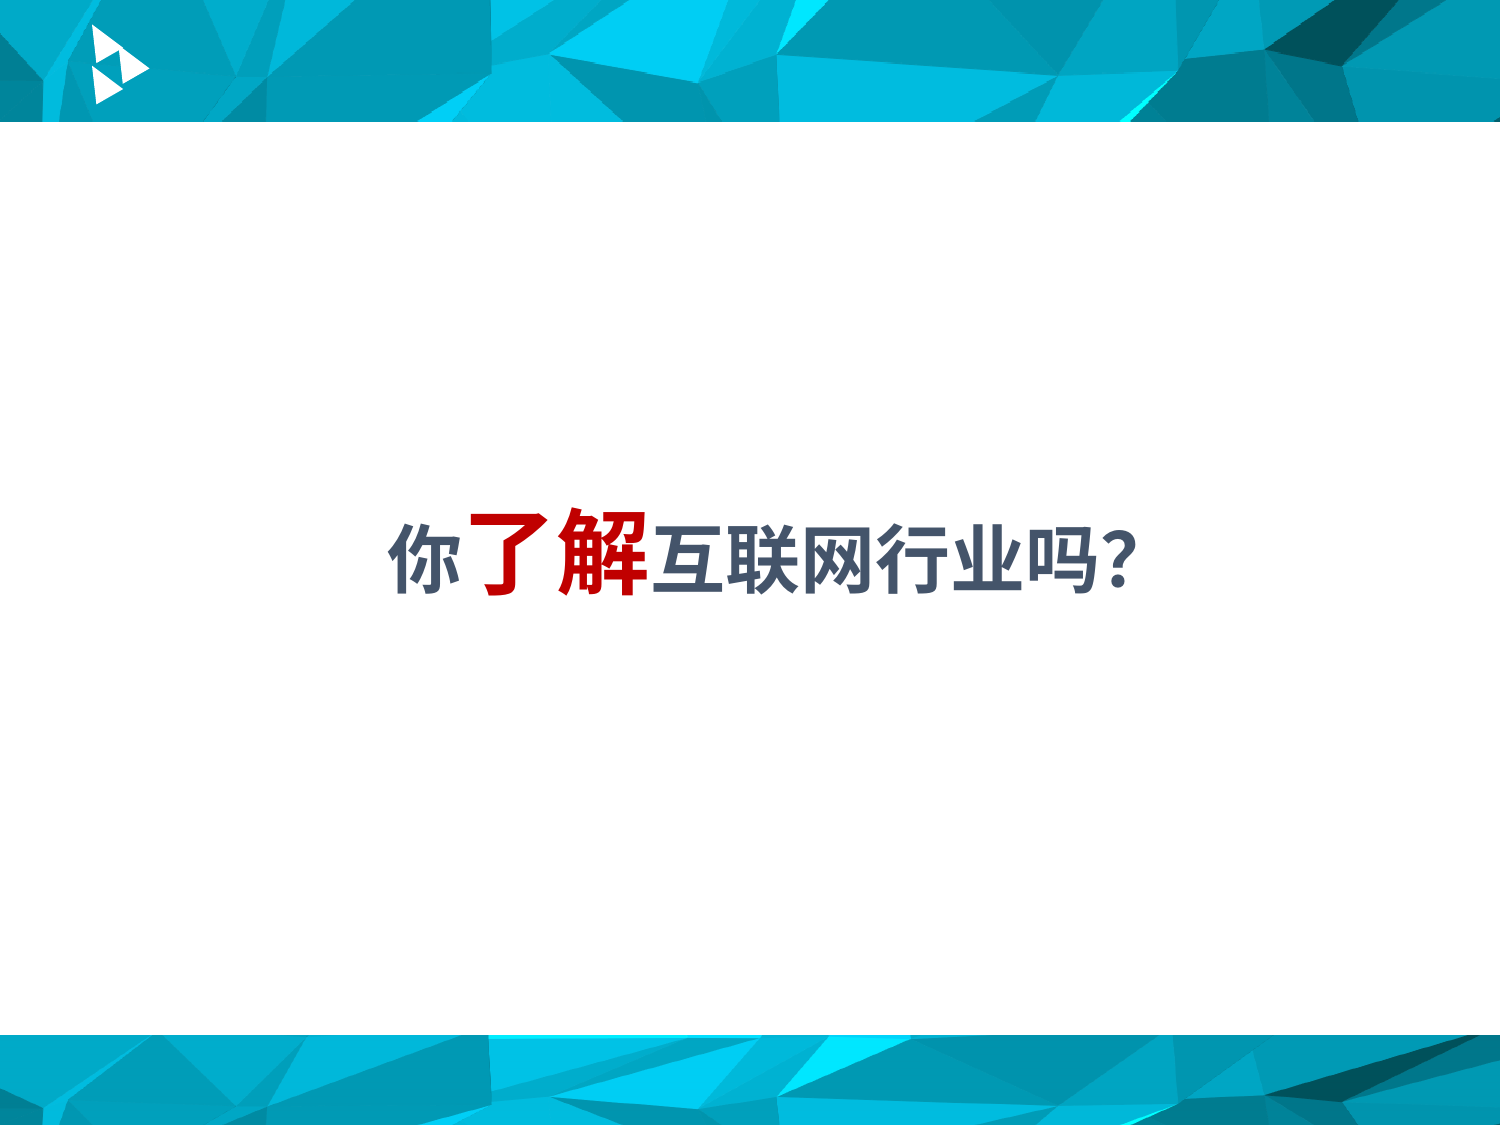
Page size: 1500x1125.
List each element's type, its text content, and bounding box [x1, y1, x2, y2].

title 你了解互联网行业吗？ [372, 538, 1344, 616]
picture [0, 0, 1500, 122]
picture [0, 1035, 1500, 1125]
